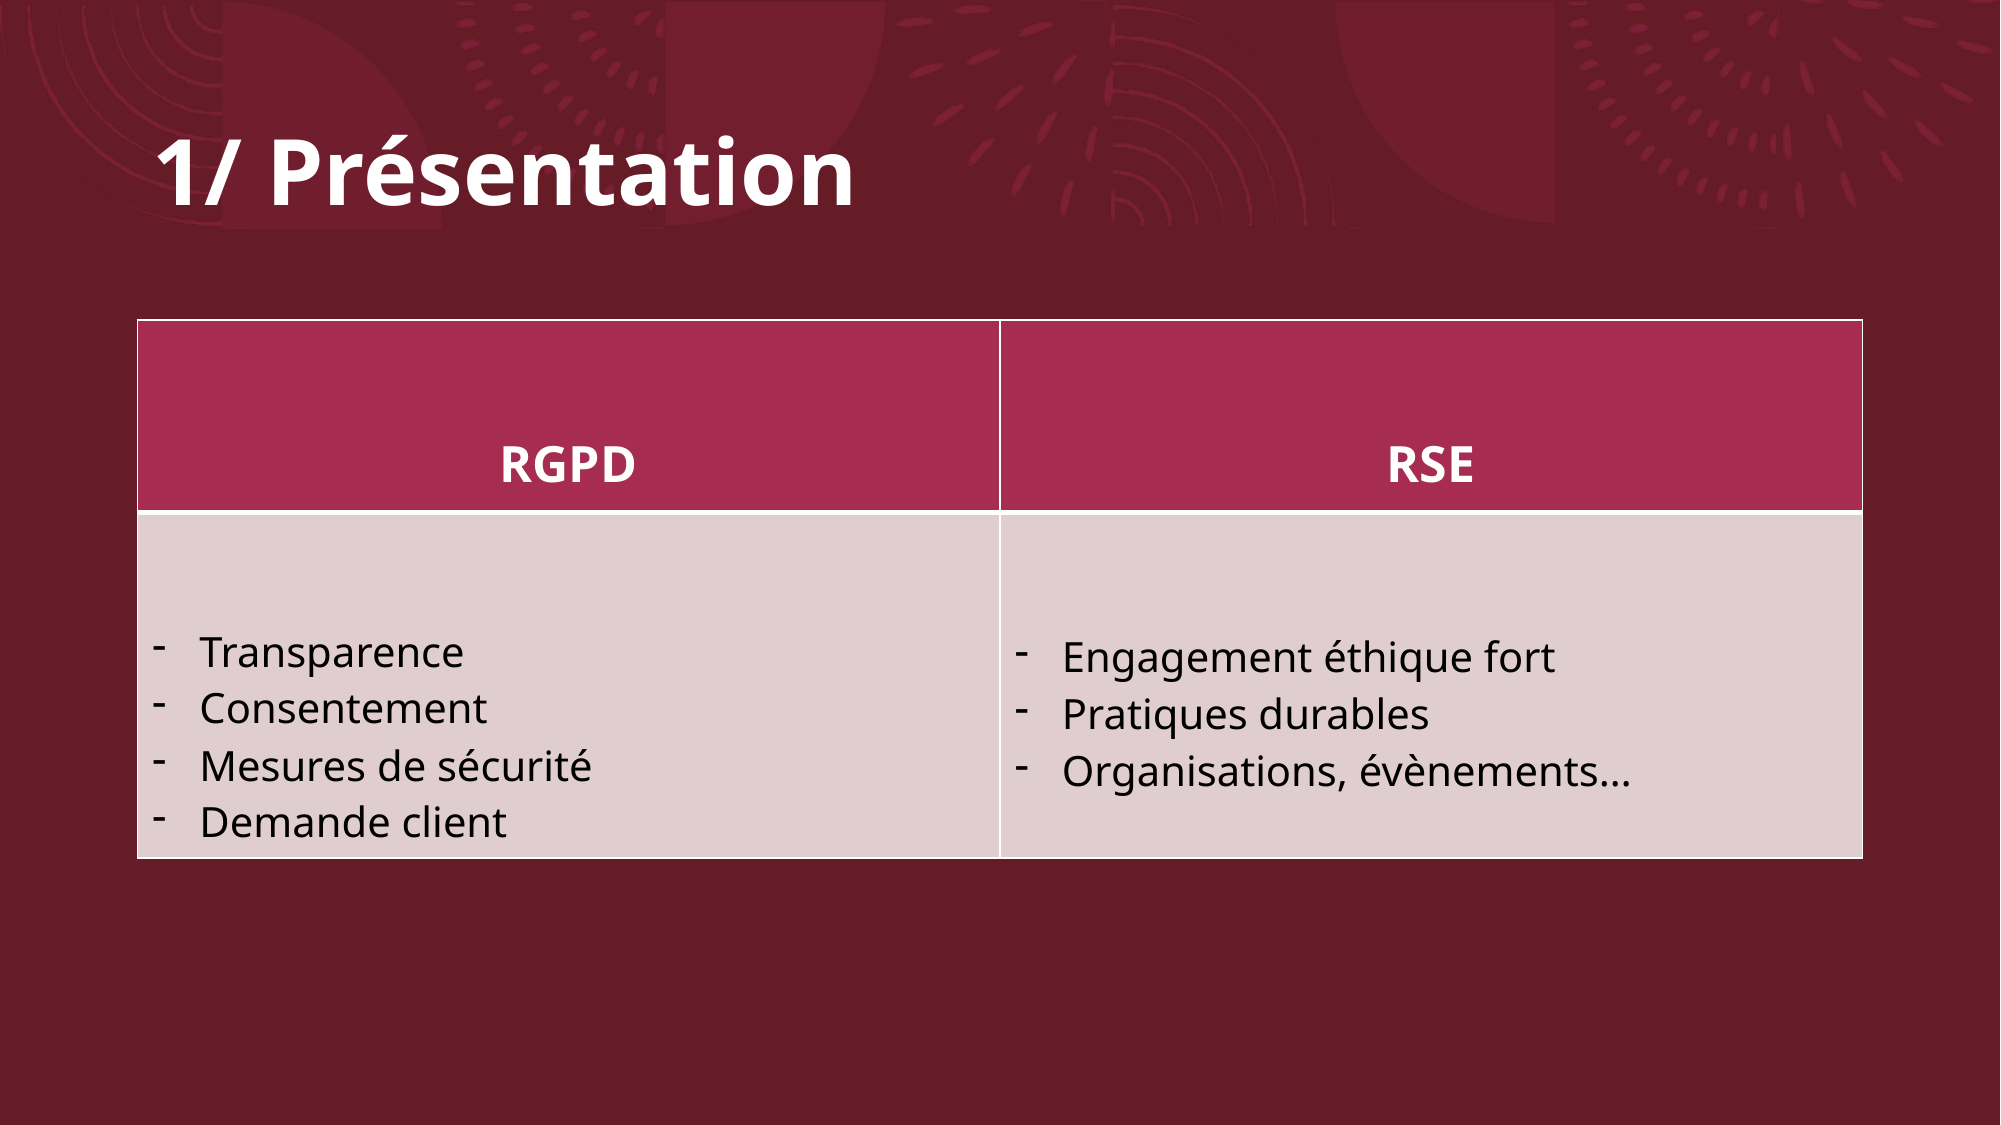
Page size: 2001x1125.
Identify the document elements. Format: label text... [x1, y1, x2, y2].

table_header RSE [1001, 321, 1862, 510]
table_cell Engagement éthique fort Pratiques durables Organisations, évènements… [1001, 515, 1862, 857]
table_cell Transparence Consentement Mesures de sécurité Demande client [138, 515, 999, 857]
table_header RGPD [138, 321, 999, 510]
title 1/ Présentation [137, 60, 1863, 278]
